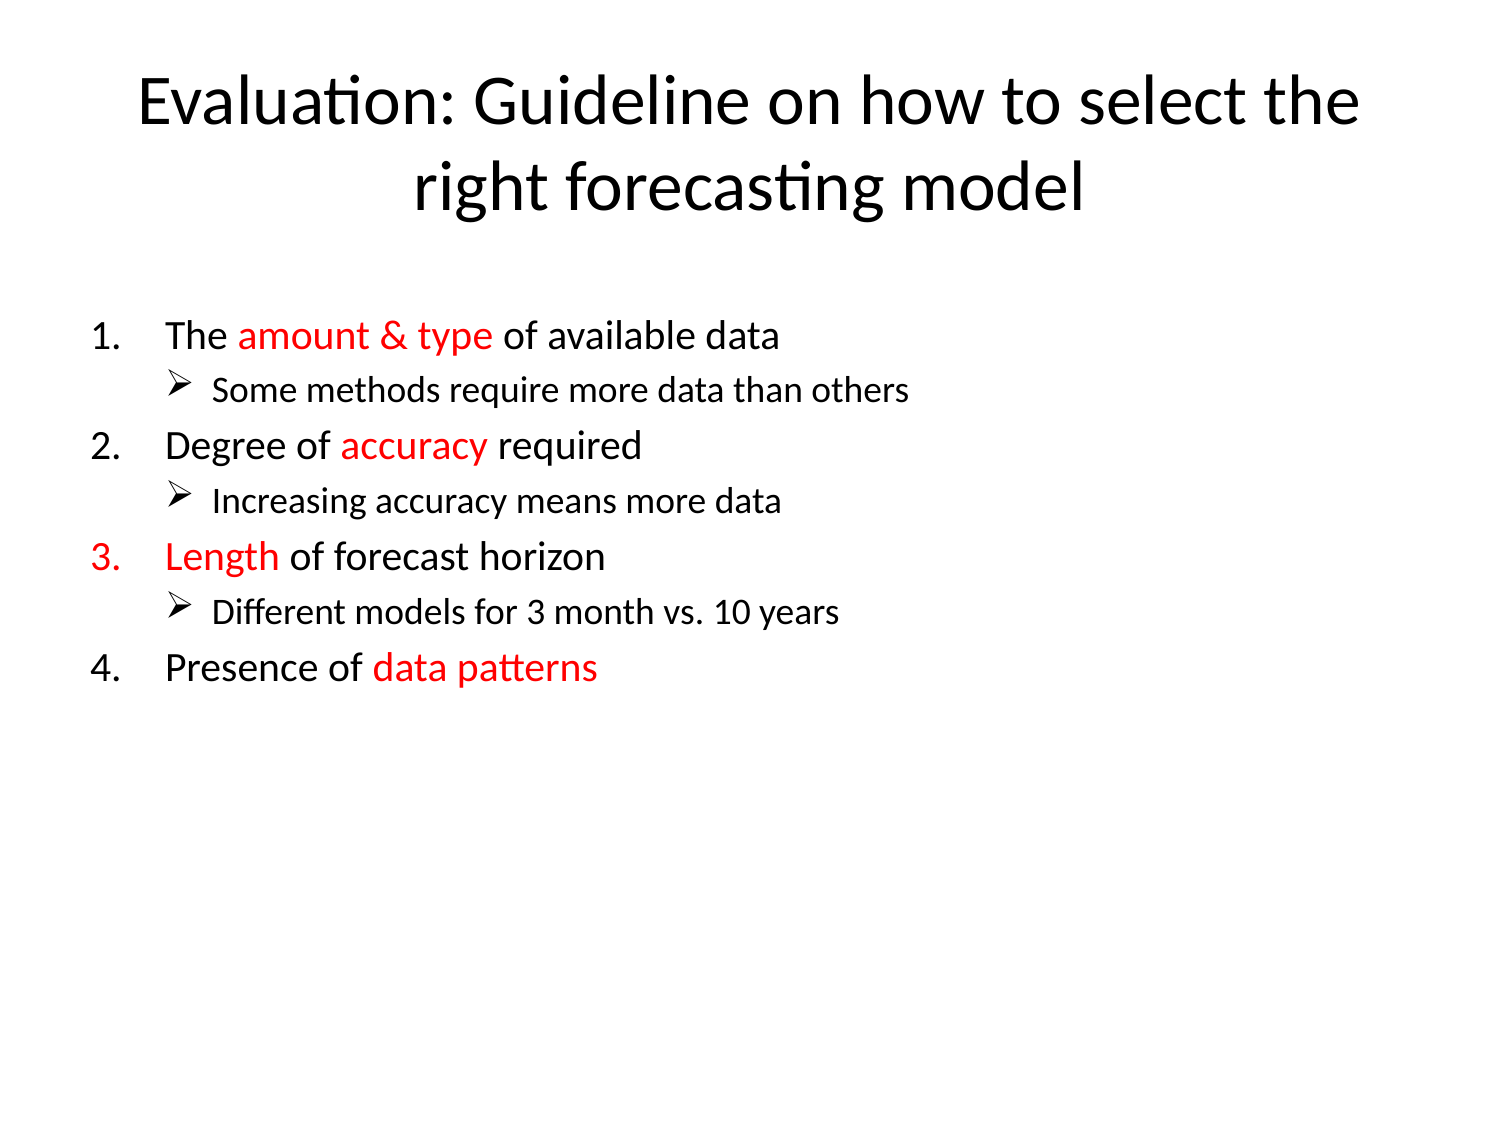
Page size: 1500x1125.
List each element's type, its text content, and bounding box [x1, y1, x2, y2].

title Evaluation: Guideline on how to select the right forecasting model [75, 45, 1425, 233]
list The amount & type of available data Some methods require more data than others Degree of accuracy required Increasing accuracy means more data Length of forecast horizon Different models for 3 month vs. 10 years Presence of data patterns [75, 299, 1425, 1018]
